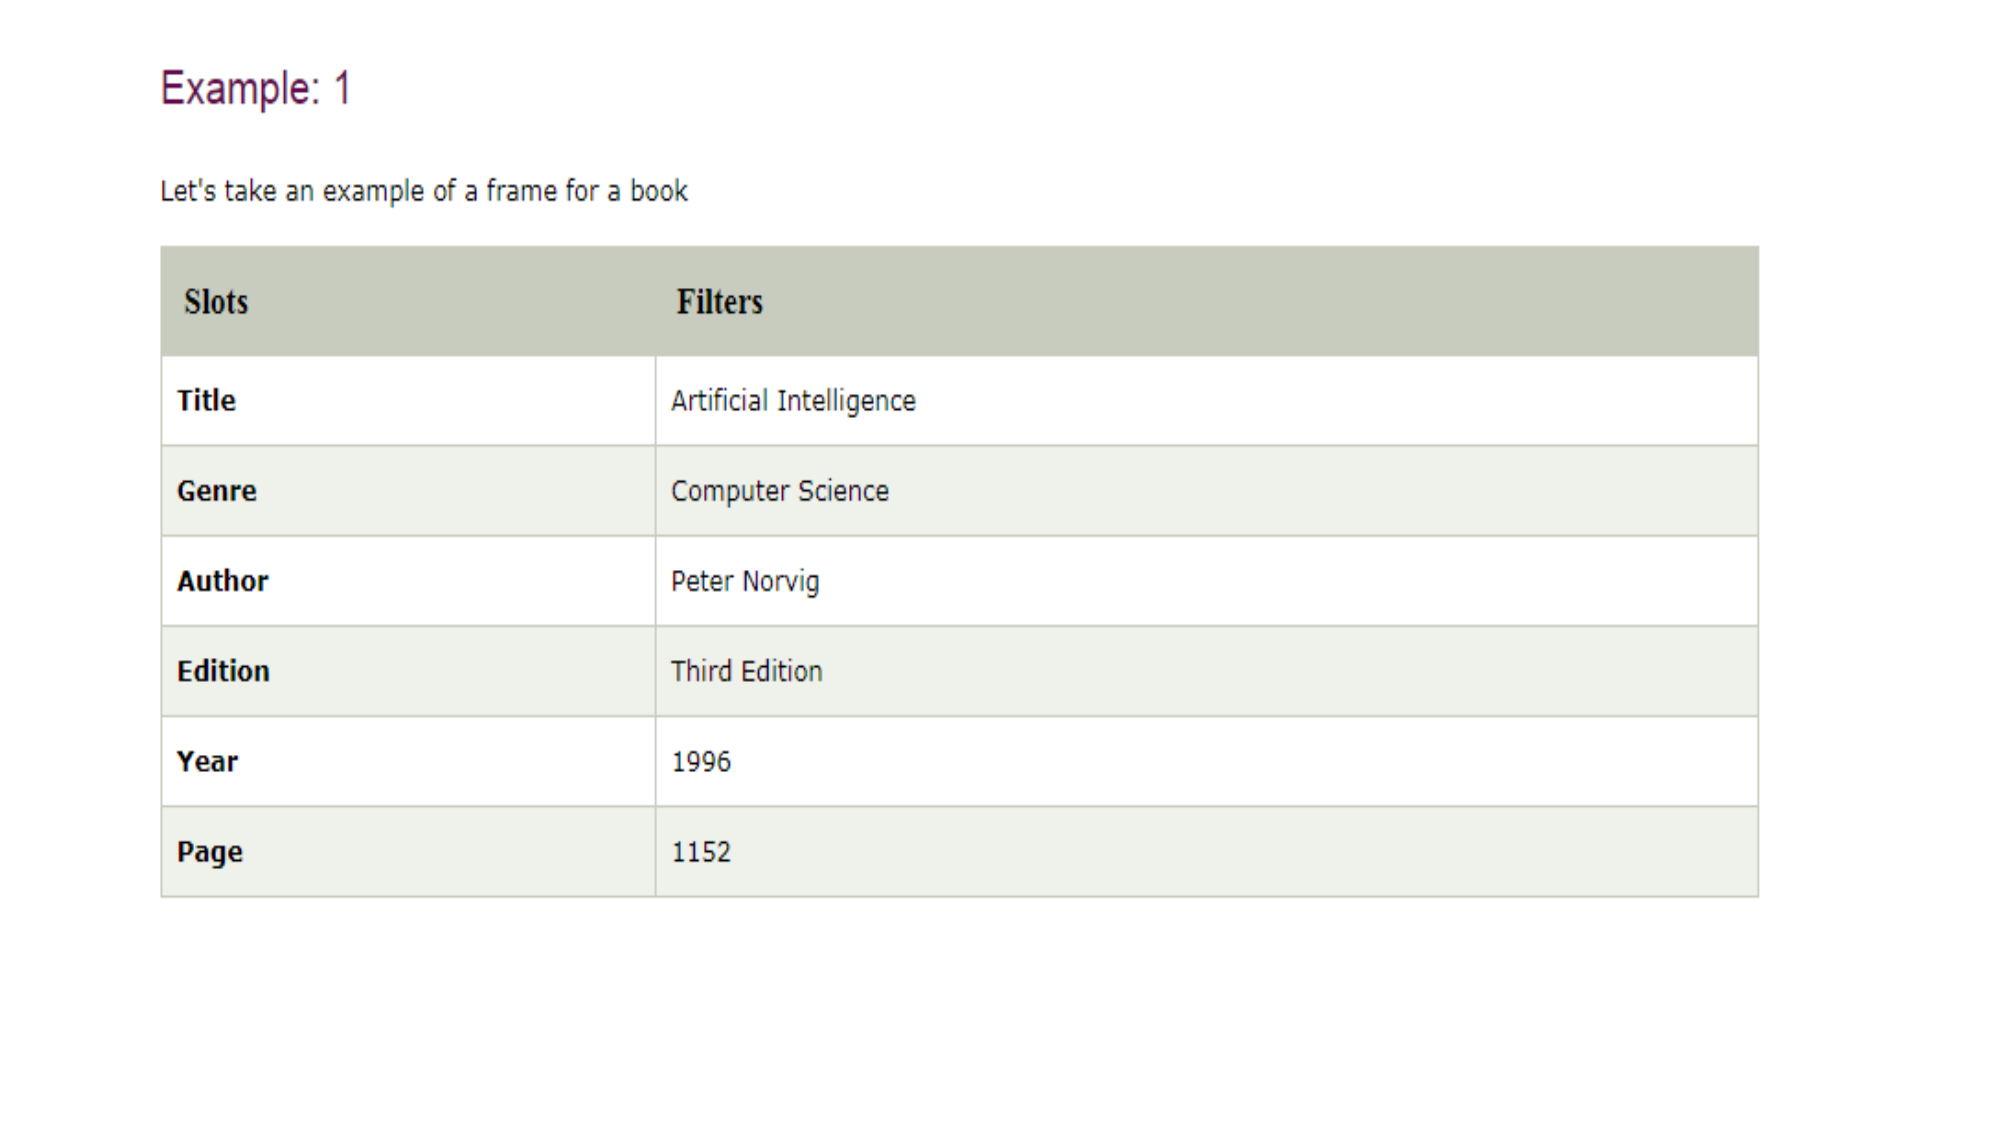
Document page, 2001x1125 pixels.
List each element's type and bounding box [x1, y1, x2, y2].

picture [137, 39, 1789, 957]
